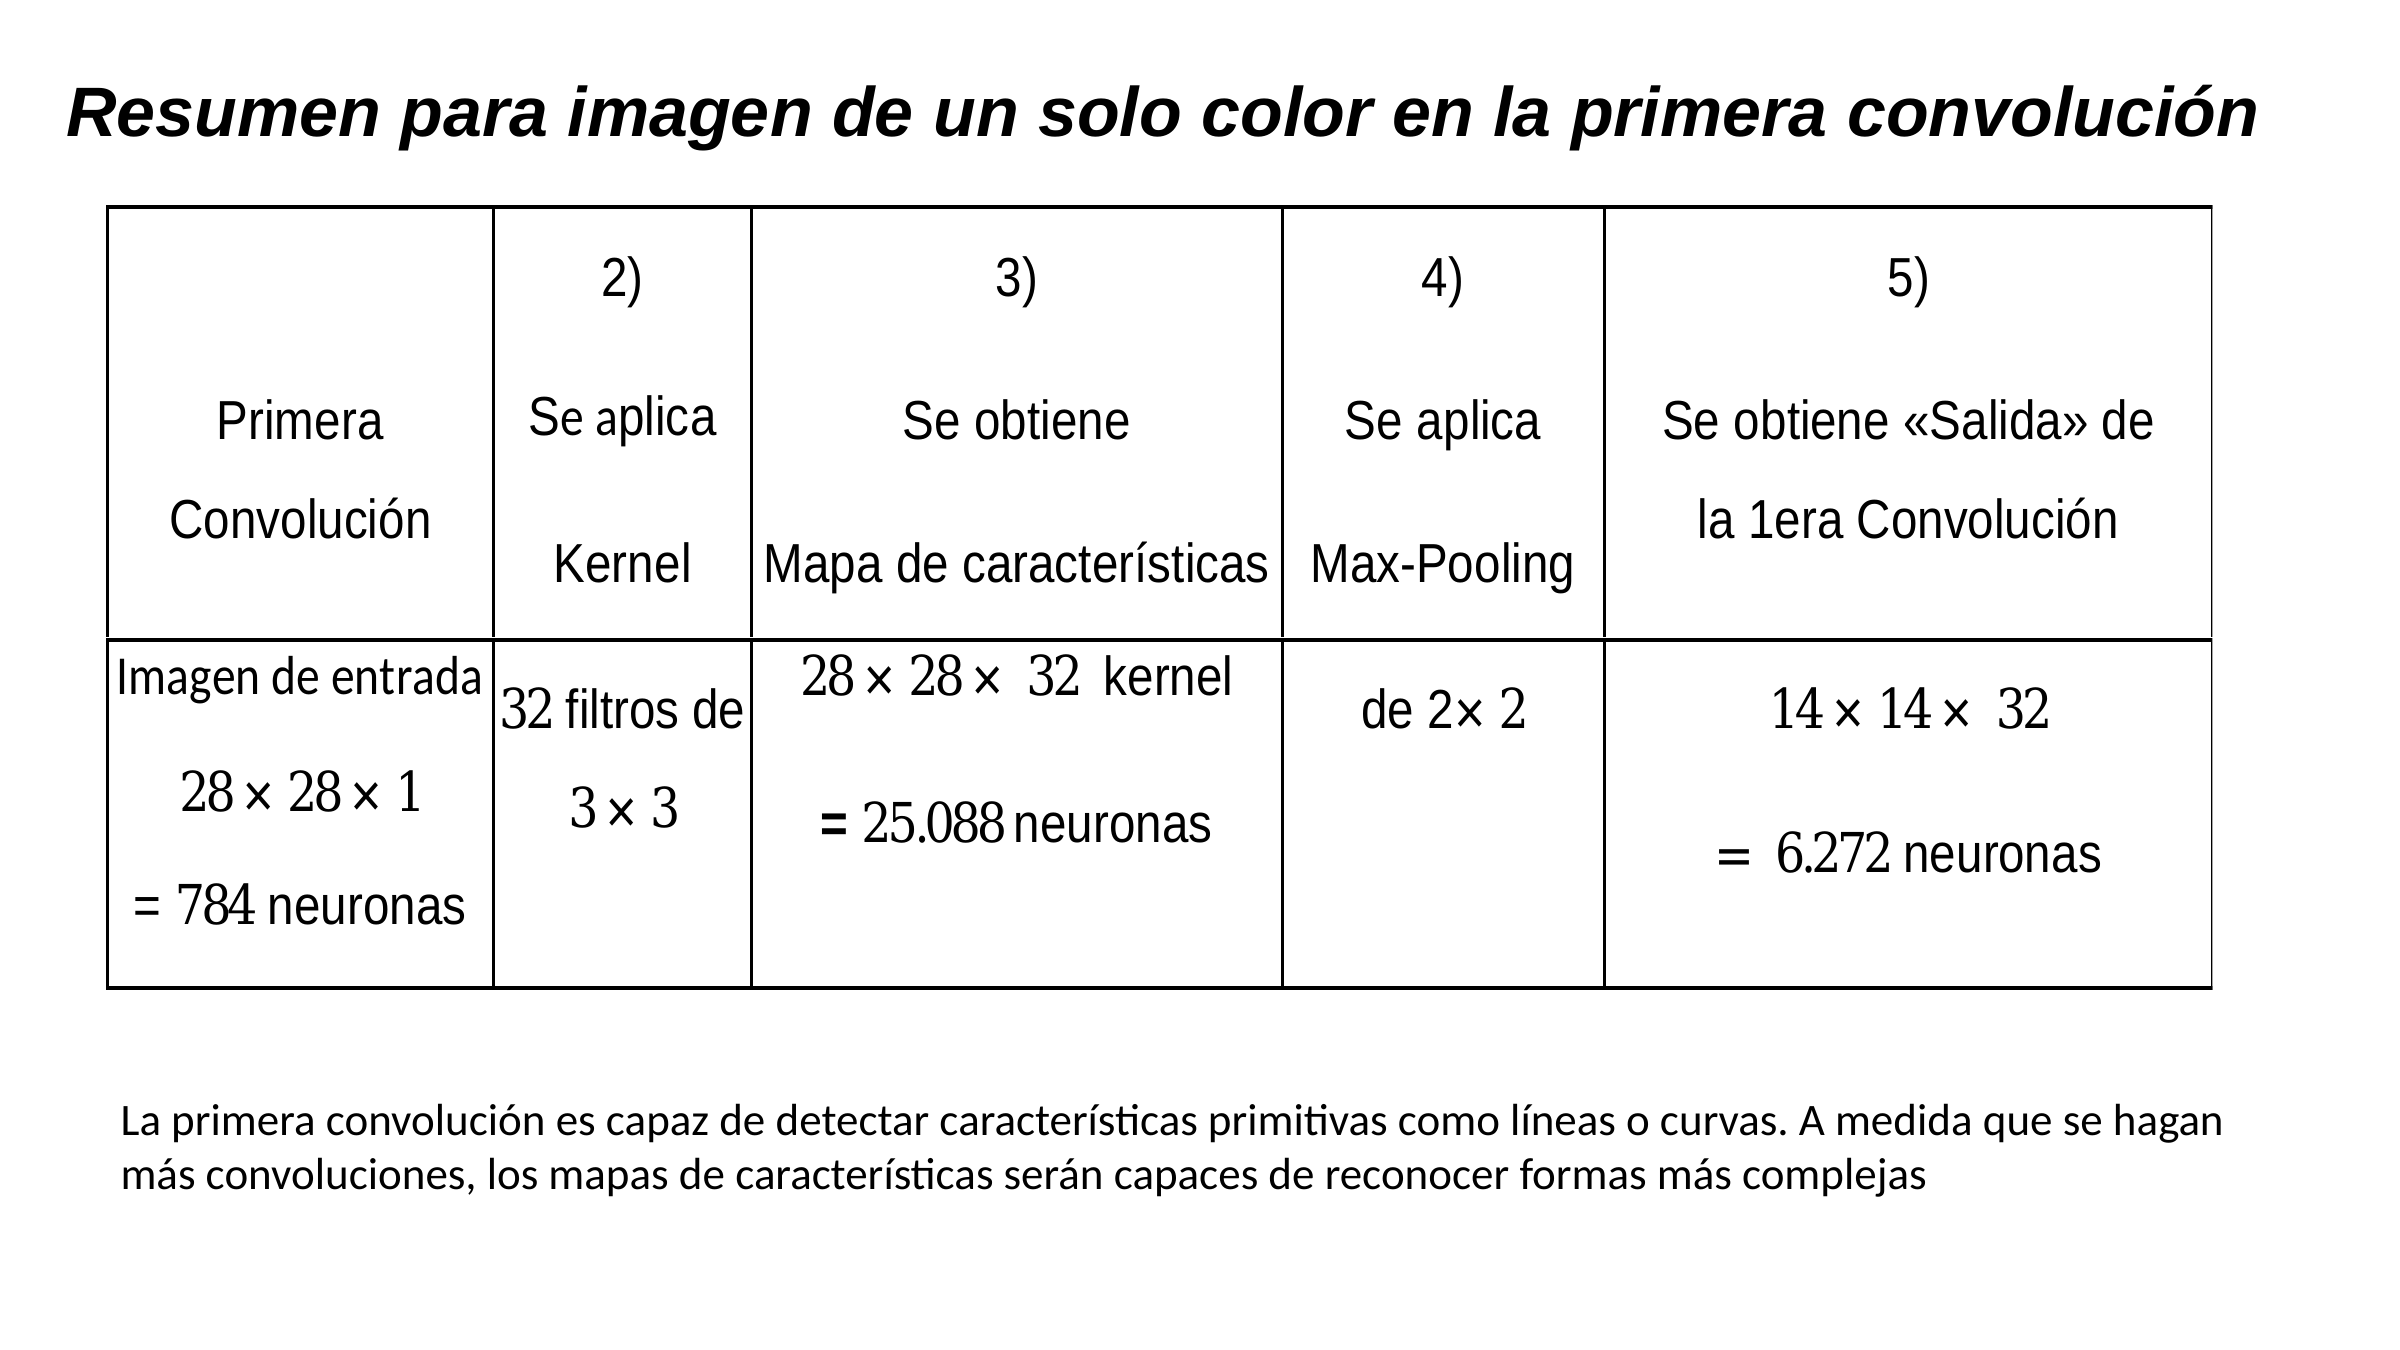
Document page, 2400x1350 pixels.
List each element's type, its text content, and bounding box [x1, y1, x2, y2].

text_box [105, 204, 2213, 1116]
text_box Resumen para imagen de un solo color en la primera convolución [51, 59, 2277, 159]
text_box La primera convolución es capaz de detectar características primitivas como líneas o curvas. A medida que se hagan más convoluciones, los mapas de características serán capaces de reconocer formas más complejas [105, 1083, 2272, 1207]
